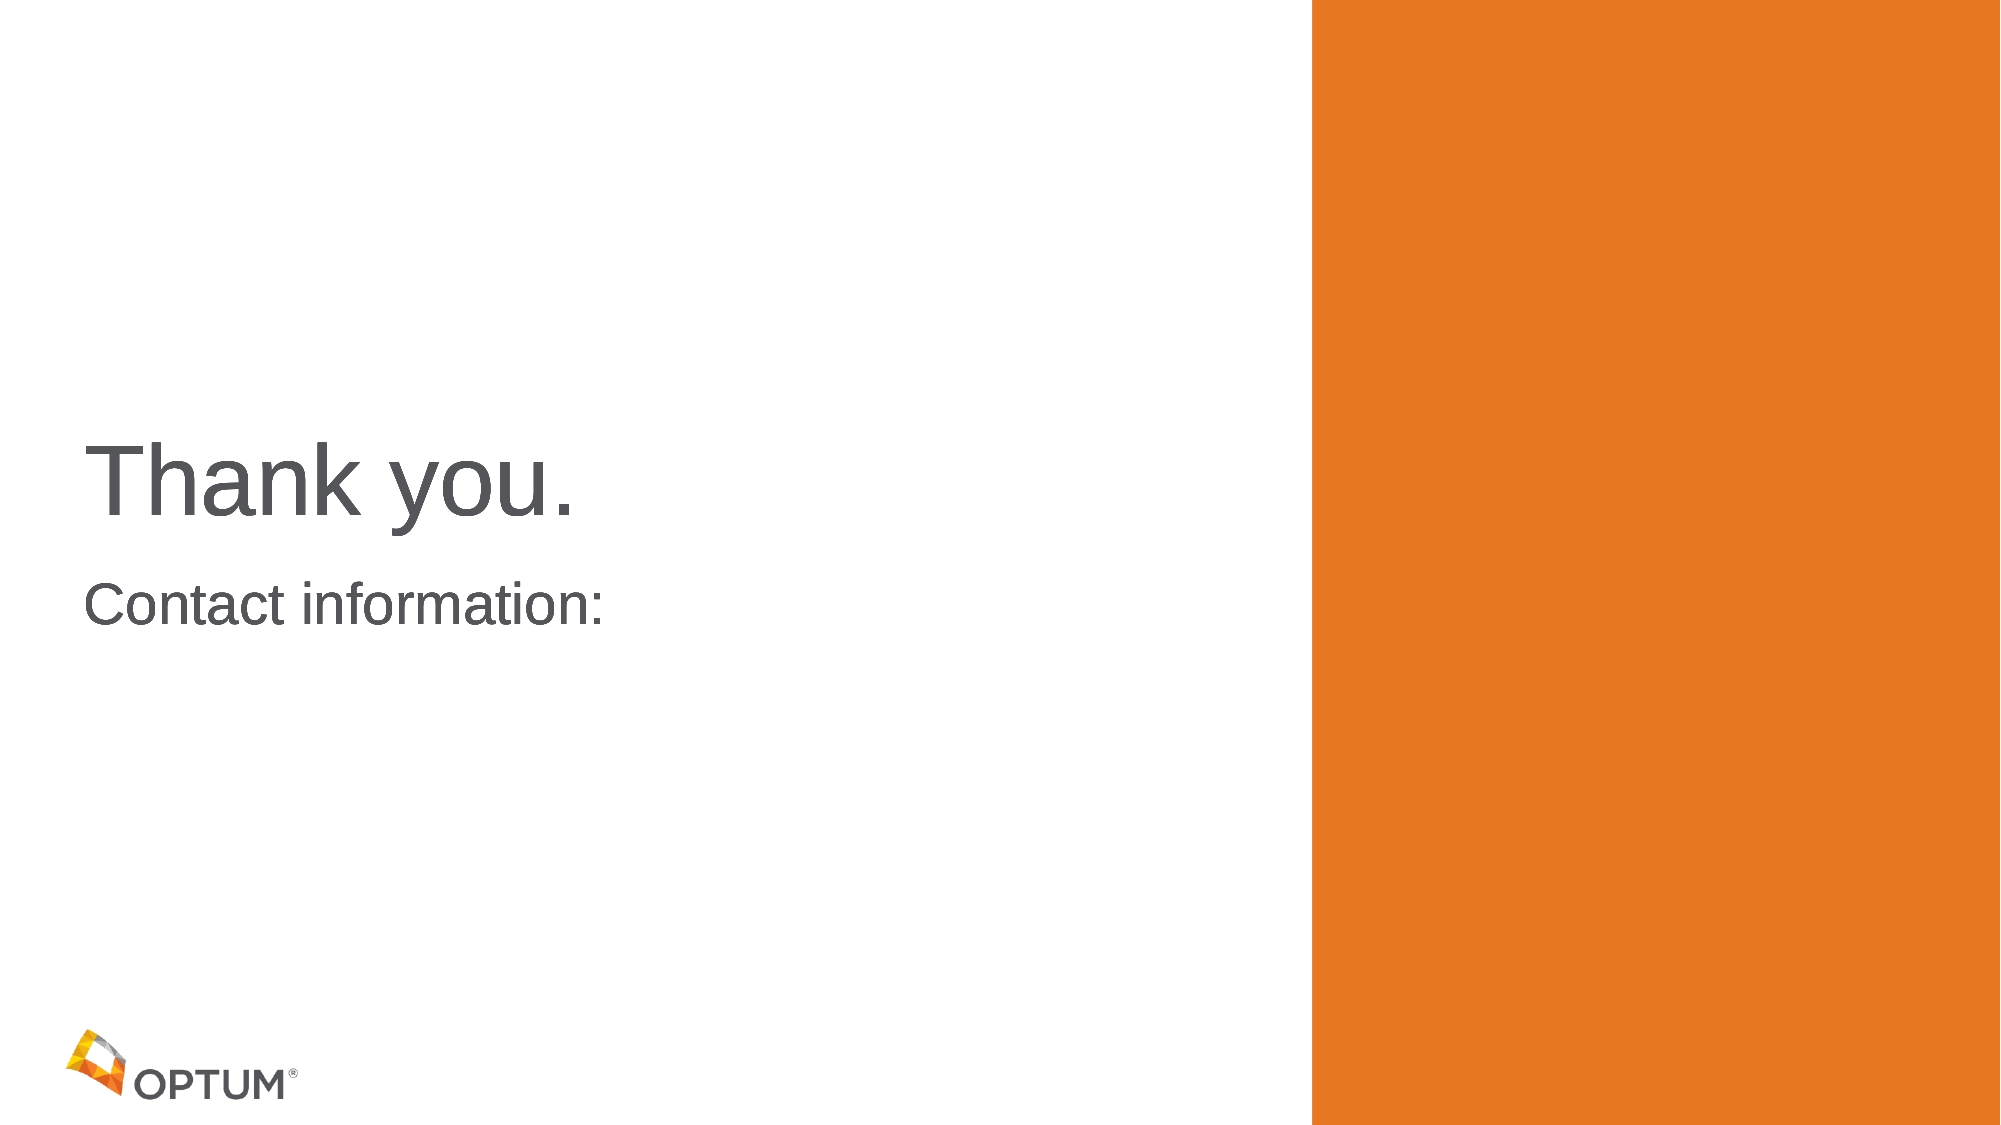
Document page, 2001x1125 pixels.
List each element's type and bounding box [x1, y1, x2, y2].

picture [64, 1027, 299, 1101]
